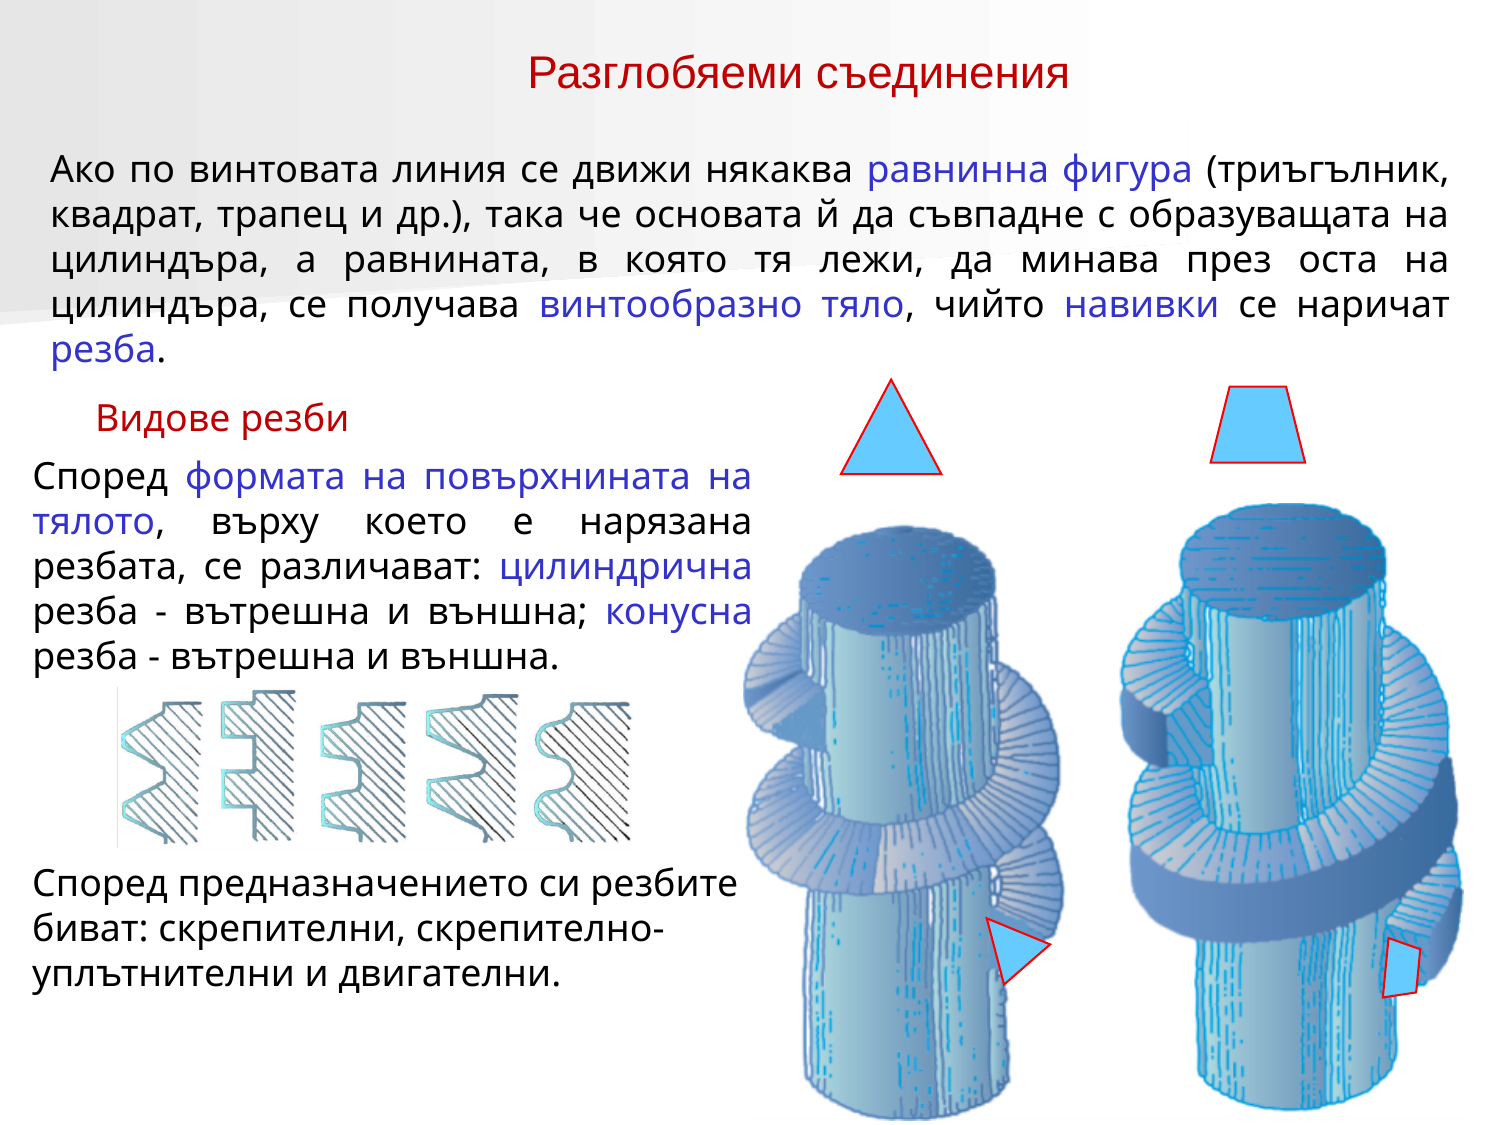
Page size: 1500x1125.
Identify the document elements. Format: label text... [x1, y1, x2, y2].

picture [743, 503, 1464, 1121]
text_box [1209, 385, 1307, 464]
text_box Според формата на повърхнината на тялото, върху което е нарязана резбата, се различават: цилиндрична резба - вътрешна и външна; конусна резба - вътрешна и външна. [17, 444, 768, 684]
text_box Видове резби [80, 386, 365, 444]
list Разглобяеми съединения [117, 35, 1463, 106]
text_box [839, 377, 944, 476]
text_box Ако по винтовата линия се движи някаква равнинна фигура (триъгълник, квадрат, трапец и др.), така че основата й да съвпадне с образуващата на цилиндъра, а равнината, в която тя лежи, да минава през оста на цилиндъра, се получава винтообразно тяло, чийто навивки се наричат резба. [35, 137, 1465, 377]
text_box Според предназначението си резбите биват: скрепителни, скрепително-уплътнителни и двигателни. [17, 851, 743, 1002]
picture [117, 686, 634, 849]
